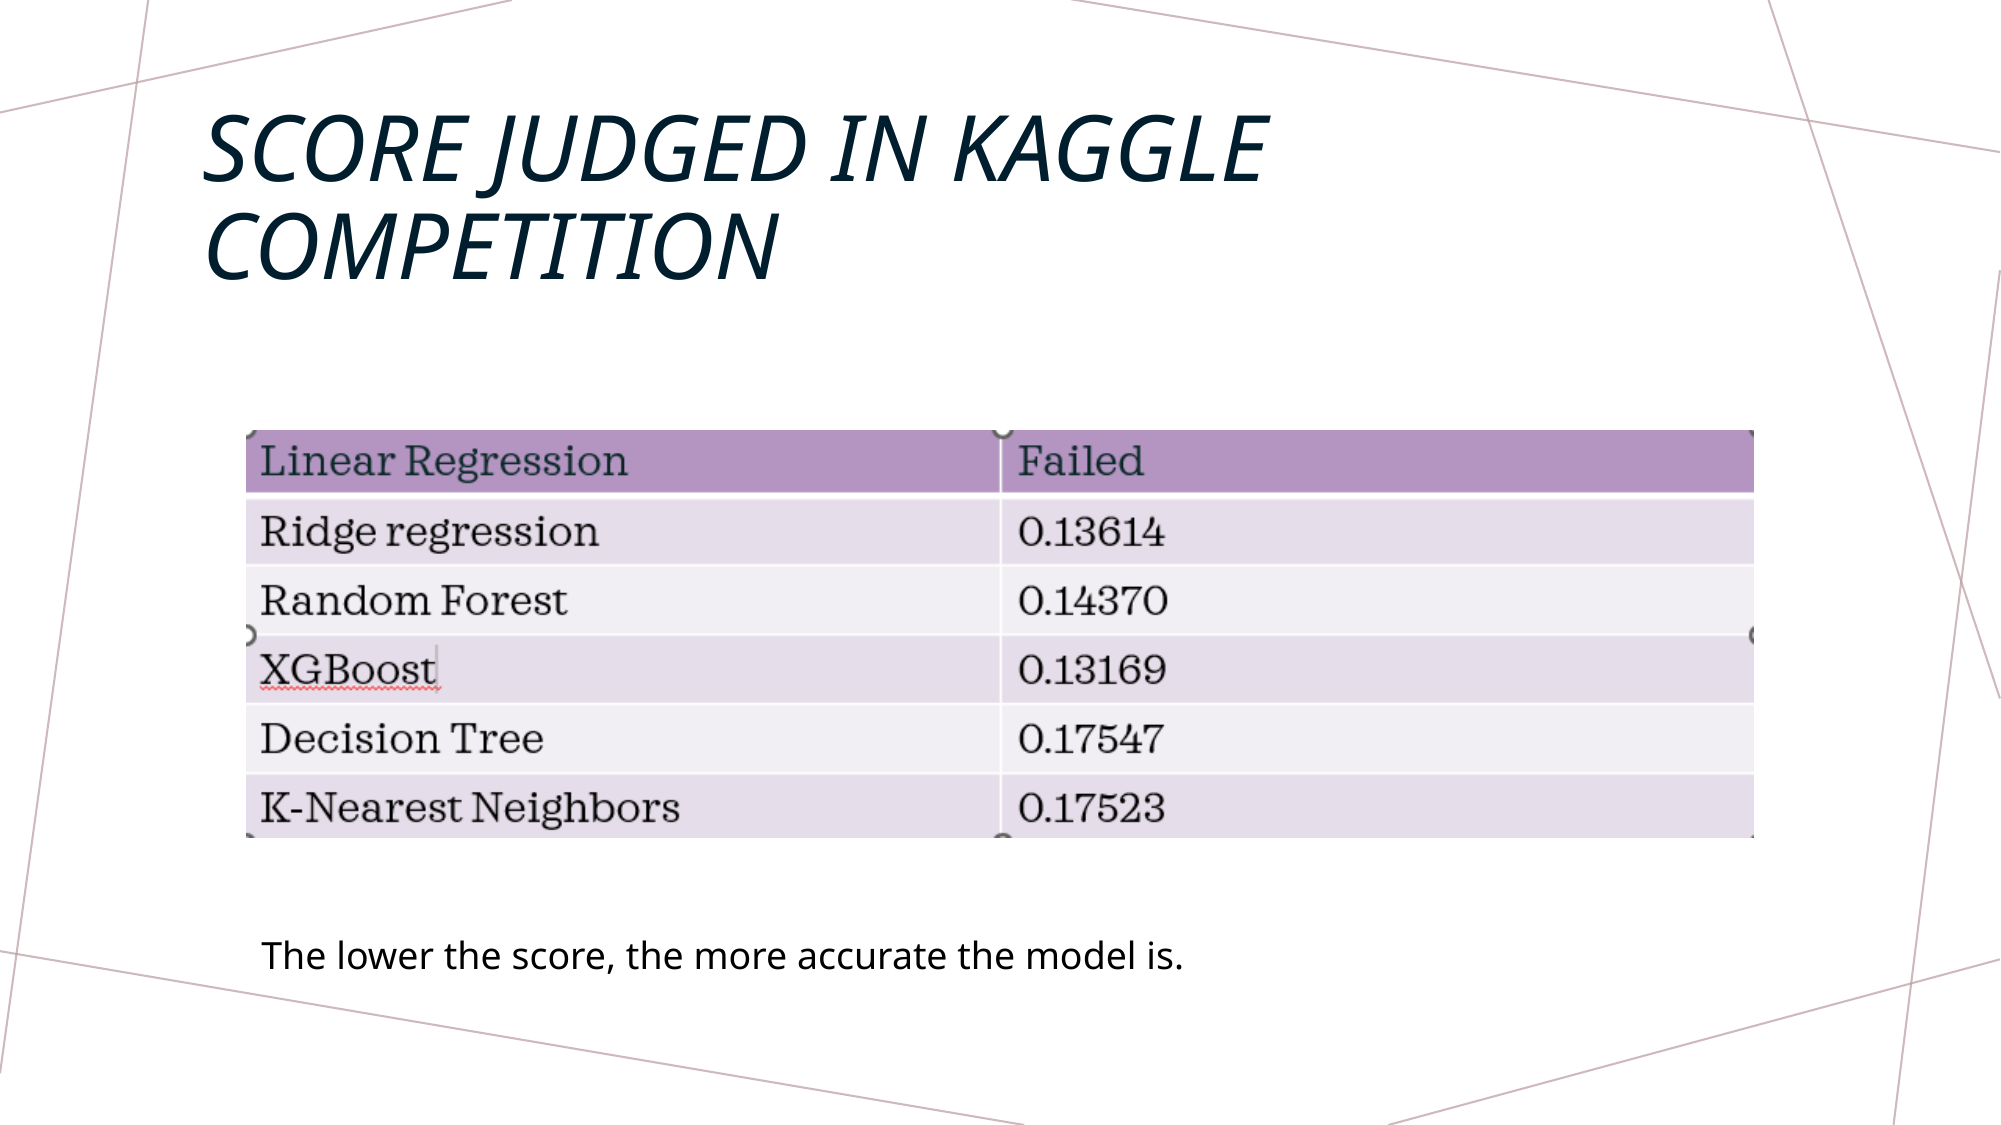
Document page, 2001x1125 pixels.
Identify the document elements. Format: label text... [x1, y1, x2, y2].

text_box The lower the score, the more accurate the model is. [246, 924, 1258, 985]
picture [246, 430, 1754, 838]
title Score judged in Kaggle competition [187, 87, 1813, 315]
